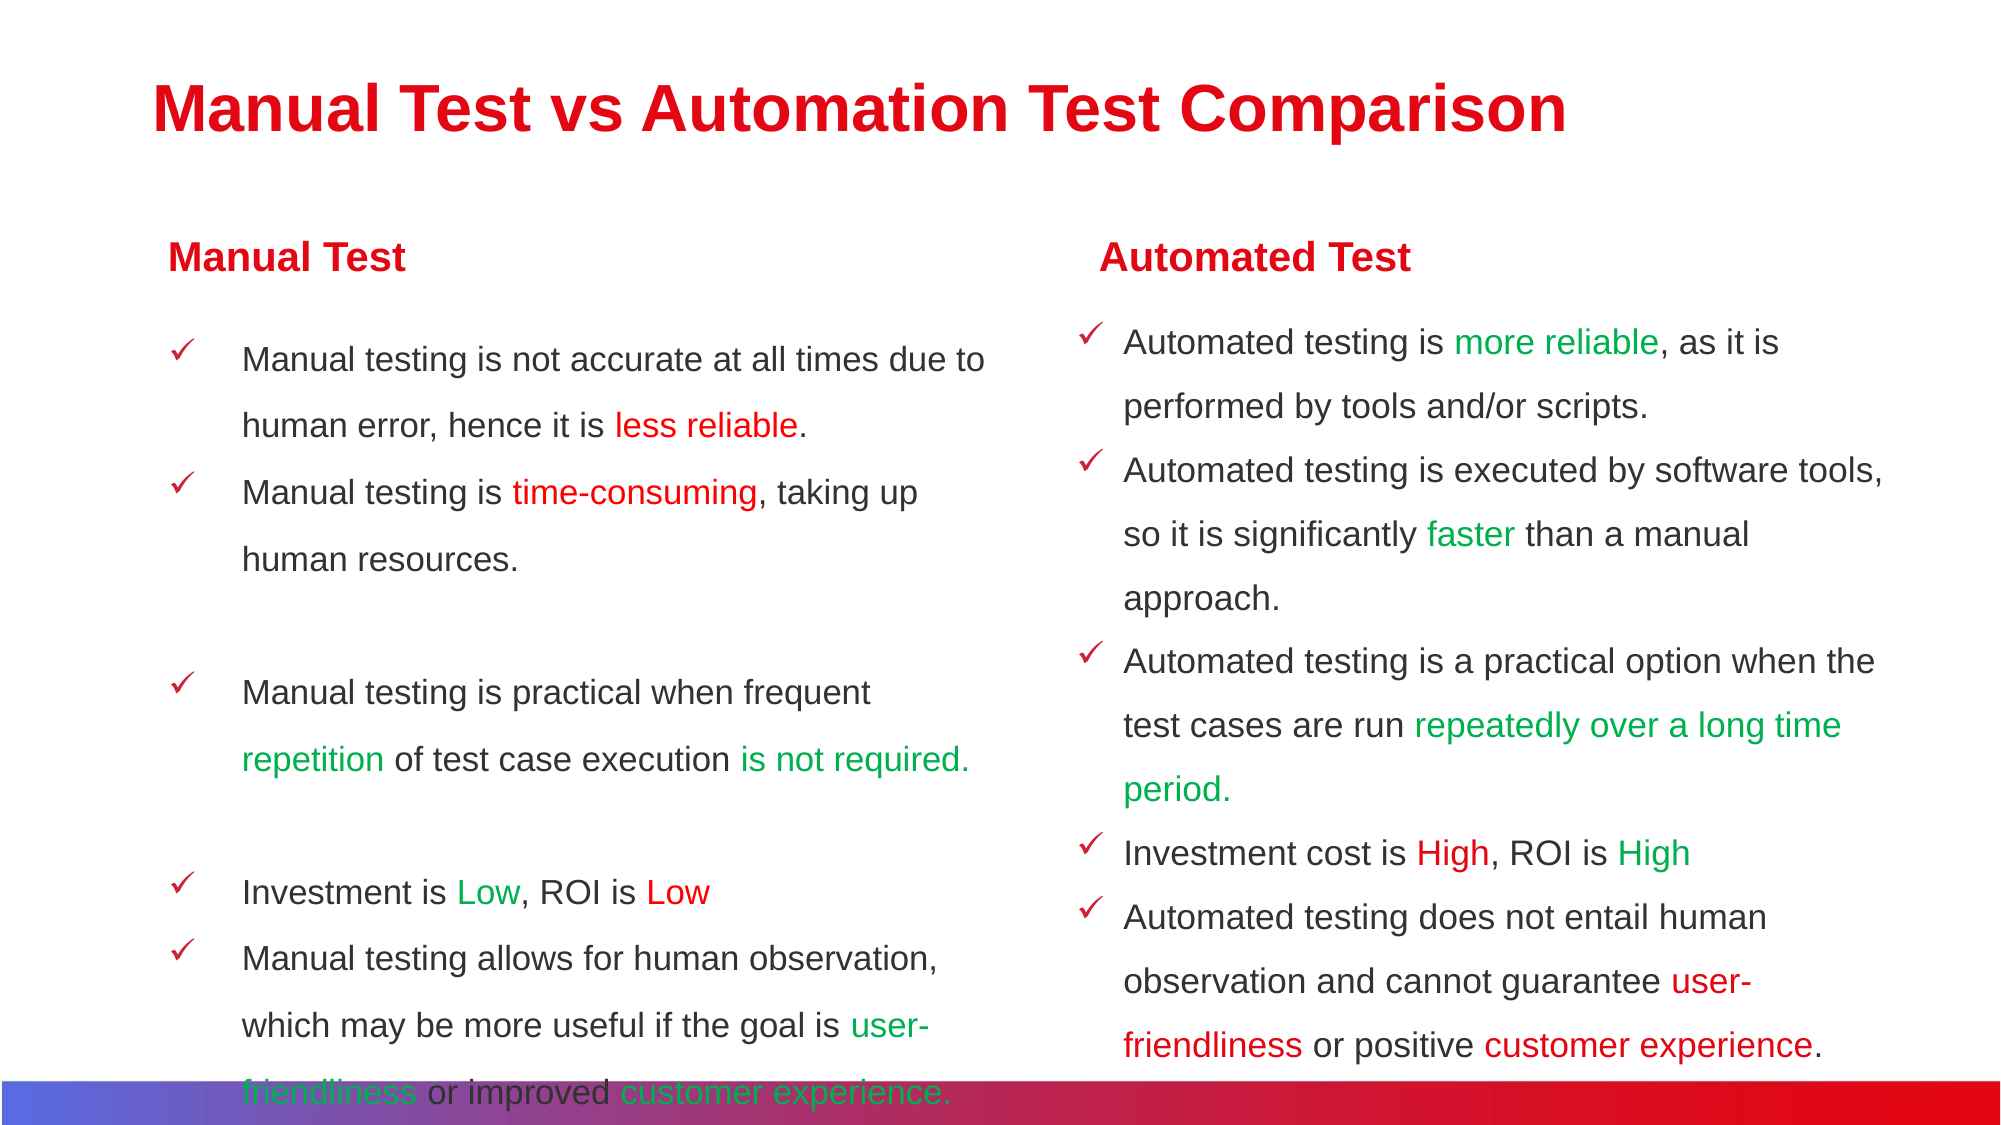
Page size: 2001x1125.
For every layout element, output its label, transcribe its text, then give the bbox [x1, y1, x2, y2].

picture [0, 0, 2001, 1125]
text_box Automated Test [1084, 222, 1427, 288]
title Manual Test vs Automation Test Comparison [137, 66, 1863, 155]
text_box Manual Test [153, 222, 422, 288]
list Manual testing is not accurate at all times due to human error, hence it is less reliable. Manual testing is time-consuming, taking up human resources. Manual testing is practical when frequent repetition of test case execution is not required. Investment is Low, ROI is Low Manual testing allows for human observation, which may be more useful if the goal is user-friendliness or improved customer experience. [137, 304, 1024, 1125]
text_box Automated testing is more reliable, as it is performed by tools and/or scripts. Automated testing is executed by software tools, so it is significantly faster than a manual approach. Automated testing is a practical option when the test cases are run repeatedly over a long time period. Investment cost is High, ROI is High Automated testing does not entail human observation and cannot guarantee user-friendliness or positive customer experience. [1041, 290, 1927, 1125]
